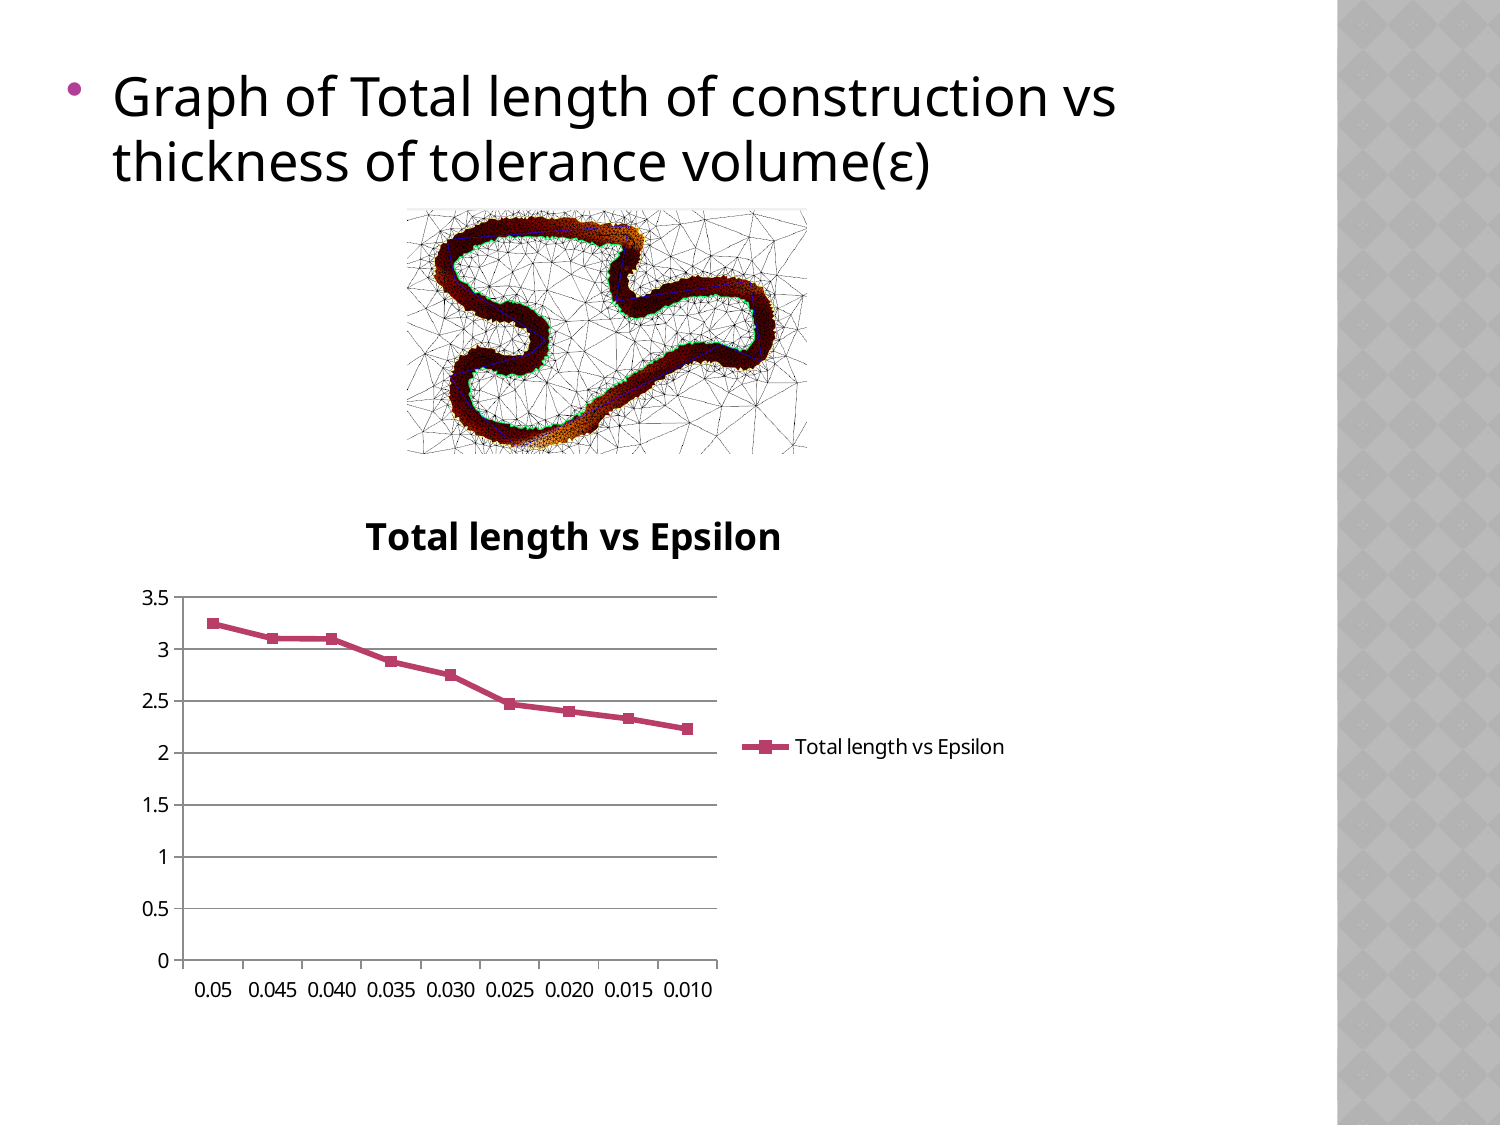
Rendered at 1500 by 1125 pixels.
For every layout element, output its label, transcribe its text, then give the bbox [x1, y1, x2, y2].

chart [123, 479, 1025, 1015]
picture [406, 207, 808, 455]
title [75, 52, 1263, 240]
list Graph of Total length of construction vs thickness of tolerance volume(ε) [53, 54, 1241, 220]
